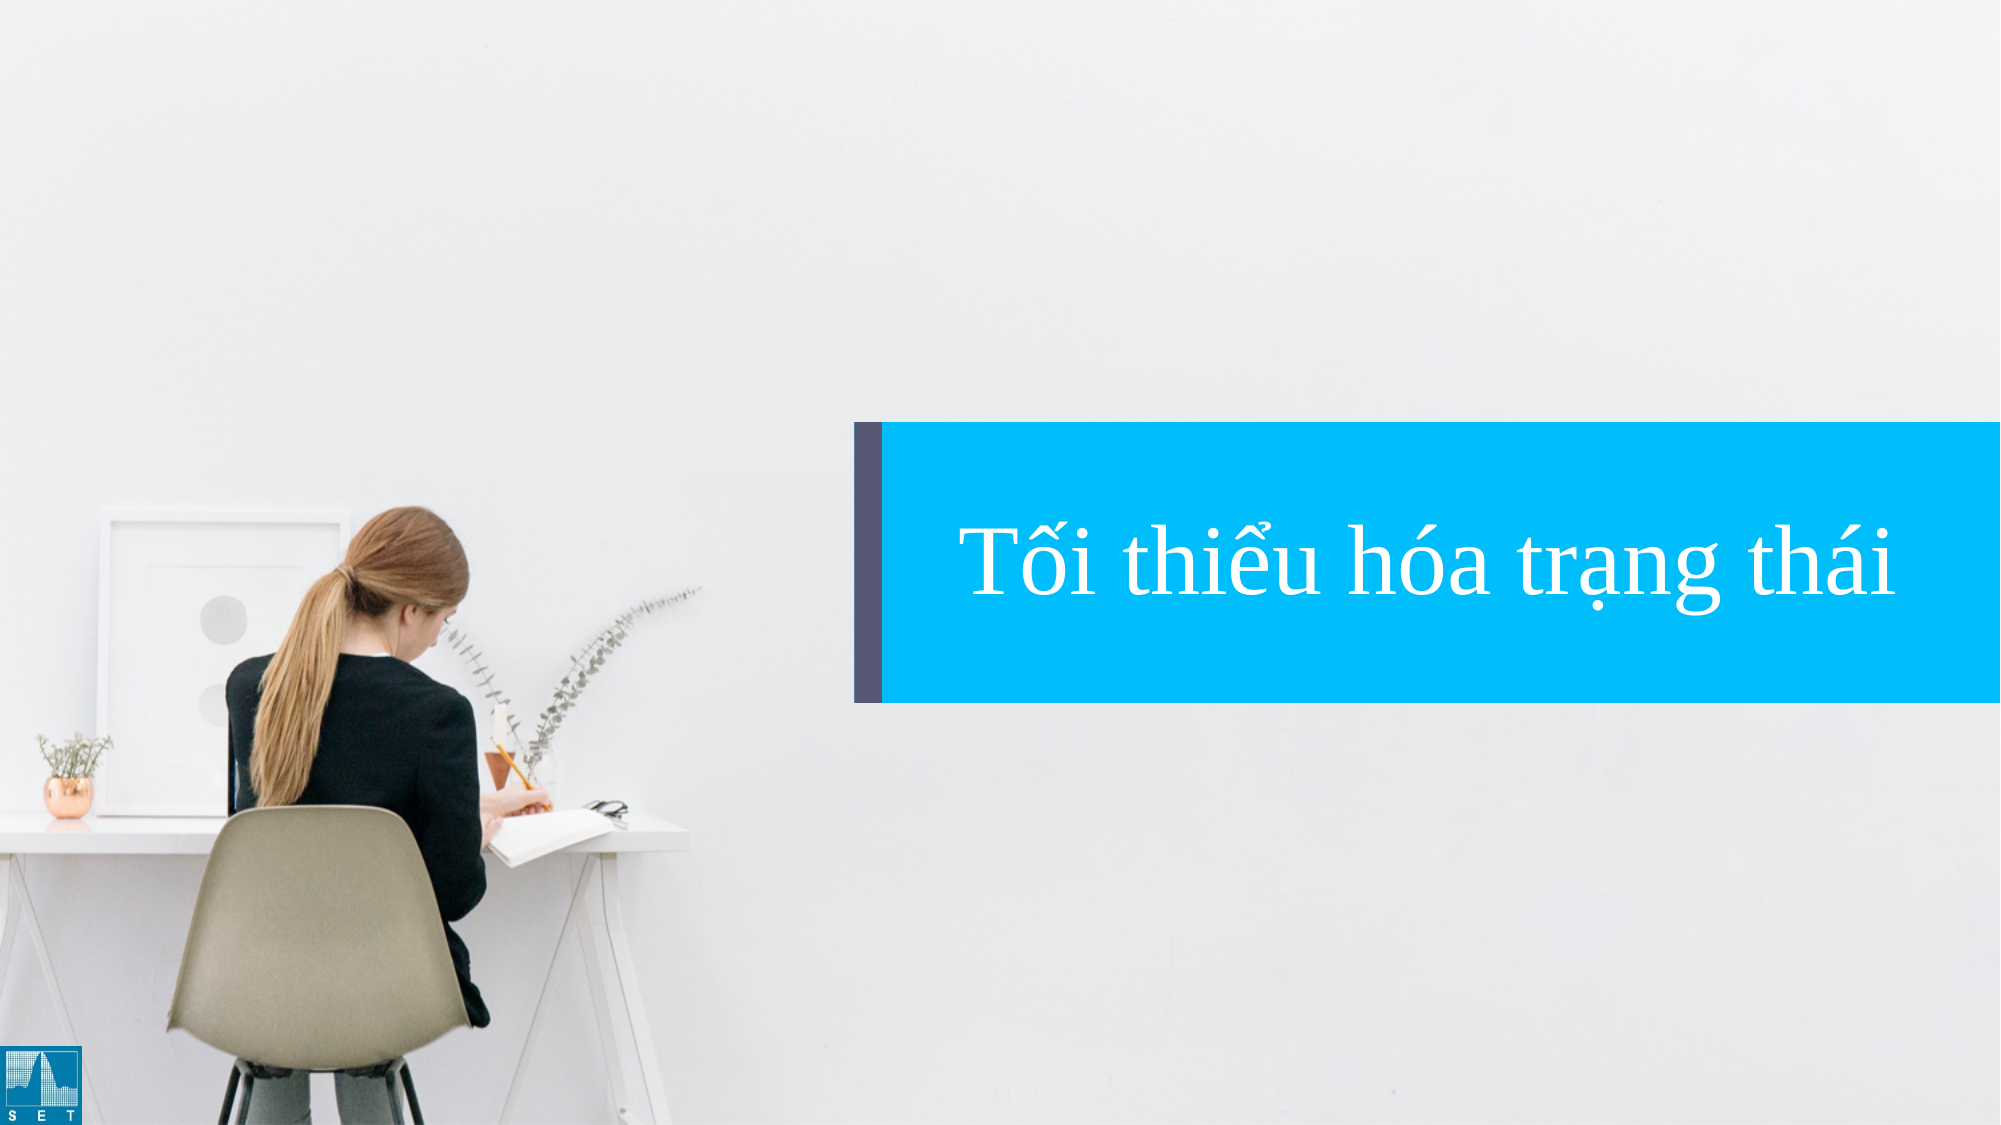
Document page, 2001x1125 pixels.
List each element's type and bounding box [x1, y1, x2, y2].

picture [9, 1110, 16, 1121]
picture [0, 0, 2001, 1125]
text_box [854, 422, 2000, 703]
picture [38, 1110, 45, 1121]
picture [6, 1051, 78, 1106]
picture [67, 1110, 74, 1120]
